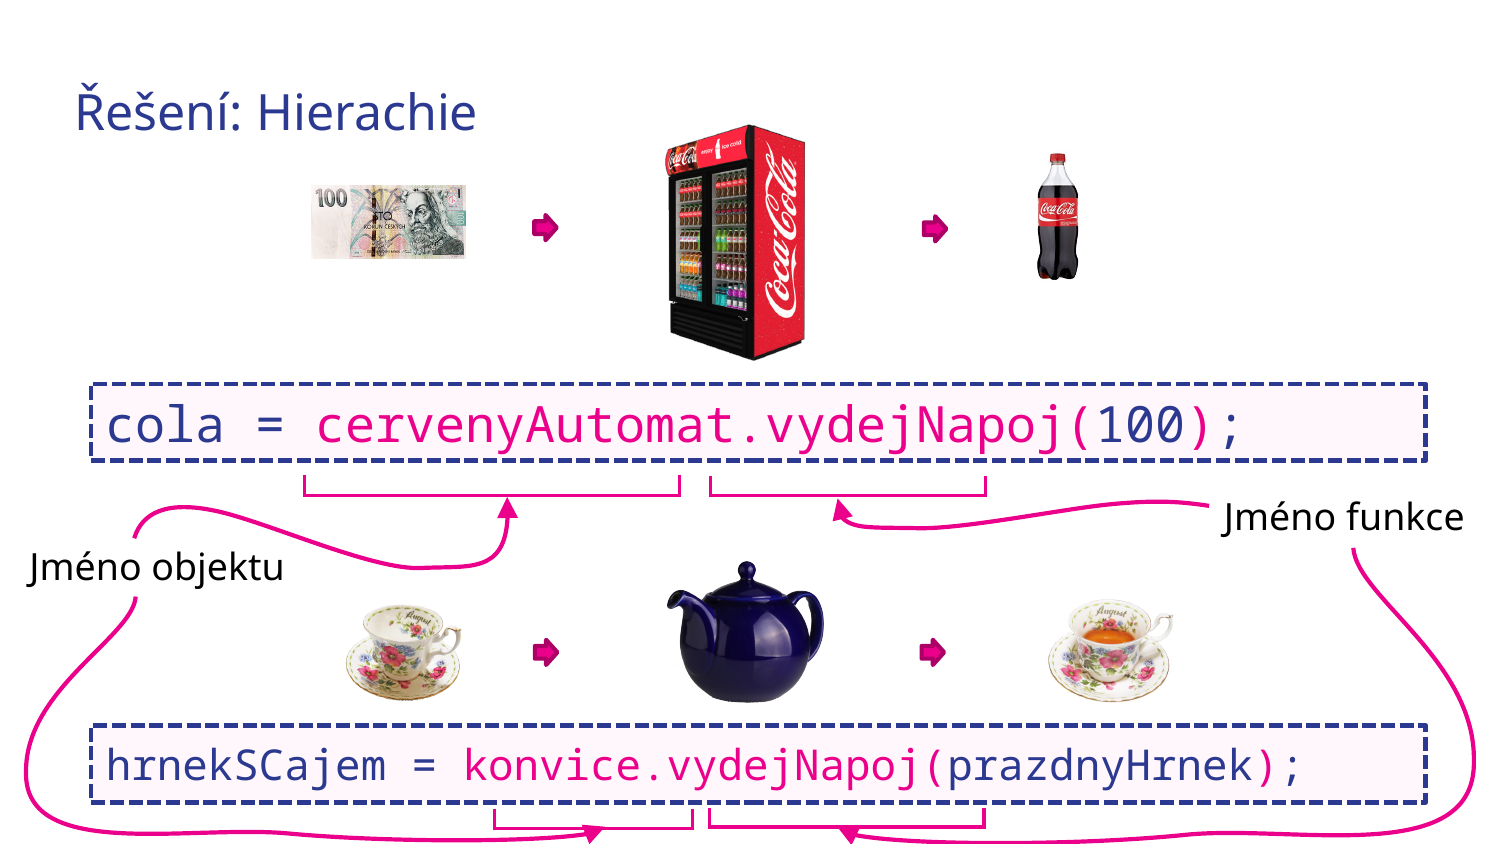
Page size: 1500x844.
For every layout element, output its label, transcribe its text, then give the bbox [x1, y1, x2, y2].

picture [310, 185, 466, 259]
text_box [23, 596, 565, 843]
title Řešení: Hierachie [74, 71, 1426, 148]
picture [342, 602, 466, 703]
picture [985, 149, 1130, 283]
text_box [832, 499, 1210, 531]
text_box [532, 213, 559, 243]
text_box cola = cervenyAutomat.vydejNapoj(100); [91, 384, 1426, 461]
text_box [303, 474, 680, 498]
text_box hrnekSCajem = konvice.vydejNapoj(prazdnyHrnek); [400, 725, 1023, 803]
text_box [710, 476, 986, 498]
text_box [708, 807, 985, 830]
text_box Jméno funkce [1205, 485, 1484, 546]
text_box [845, 547, 1477, 844]
text_box Jméno objektu [1, 535, 313, 596]
picture [642, 118, 830, 361]
text_box [532, 637, 559, 667]
text_box [919, 637, 946, 667]
text_box [132, 505, 519, 571]
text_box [493, 809, 694, 831]
text_box [921, 214, 948, 244]
picture [666, 560, 824, 703]
picture [1047, 599, 1174, 703]
